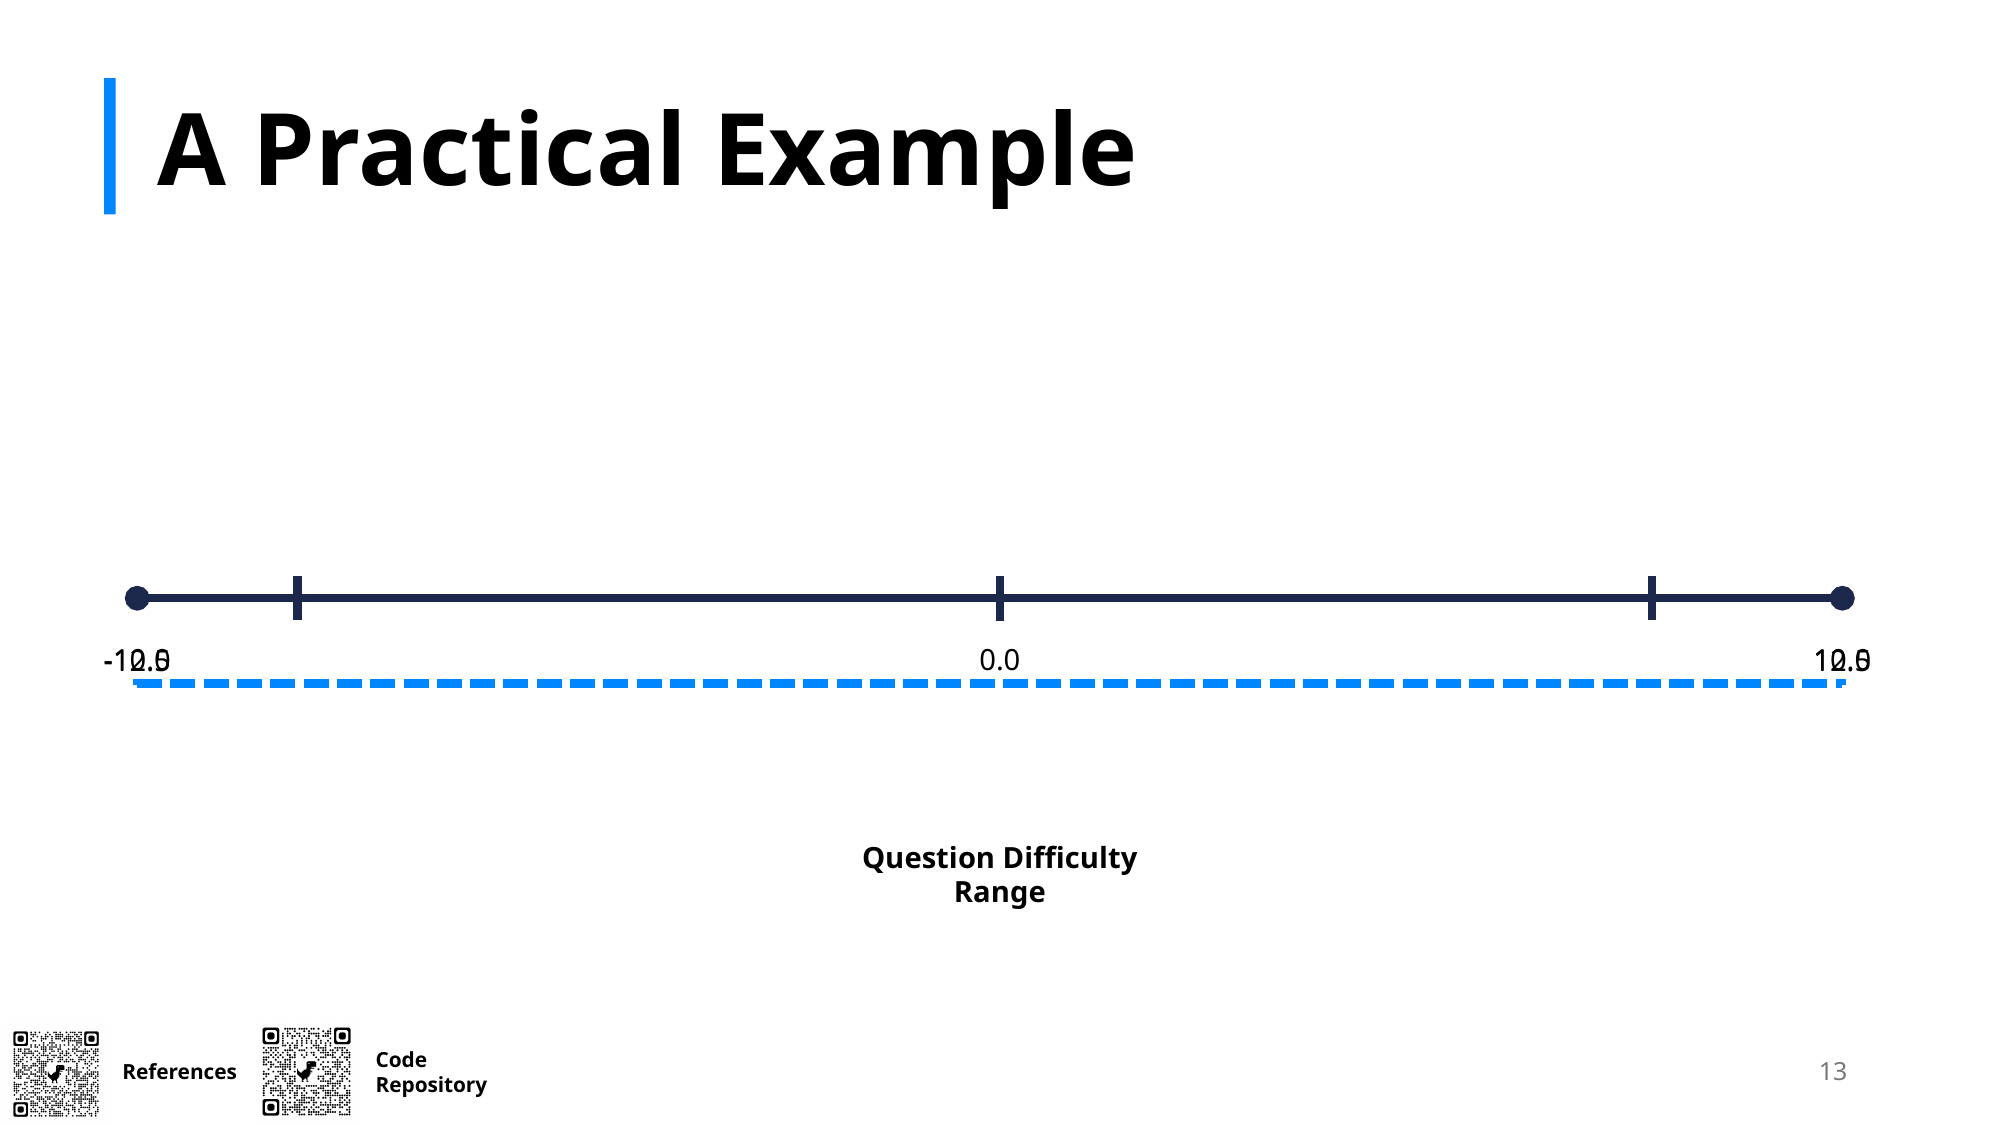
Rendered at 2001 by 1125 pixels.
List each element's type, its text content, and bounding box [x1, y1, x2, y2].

text_box [103, 77, 117, 216]
text_box 0.0 [960, 633, 989, 684]
text_box 12.5 [1792, 634, 1892, 685]
text_box A Practical Example [993, 78, 1154, 213]
text_box A Practical Example [142, 78, 989, 213]
picture [252, 1017, 361, 1125]
slide_number 13 [1412, 1042, 1863, 1103]
text_box Question Difficulty Range [798, 831, 989, 917]
text_box Question Difficulty Range [993, 831, 1202, 917]
text_box Code Repository [361, 1038, 503, 1104]
text_box -12.5 [87, 634, 187, 685]
text_box 0.0 [993, 633, 1040, 684]
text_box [989, 0, 993, 1125]
picture [0, 1017, 108, 1125]
text_box References [108, 1051, 252, 1092]
